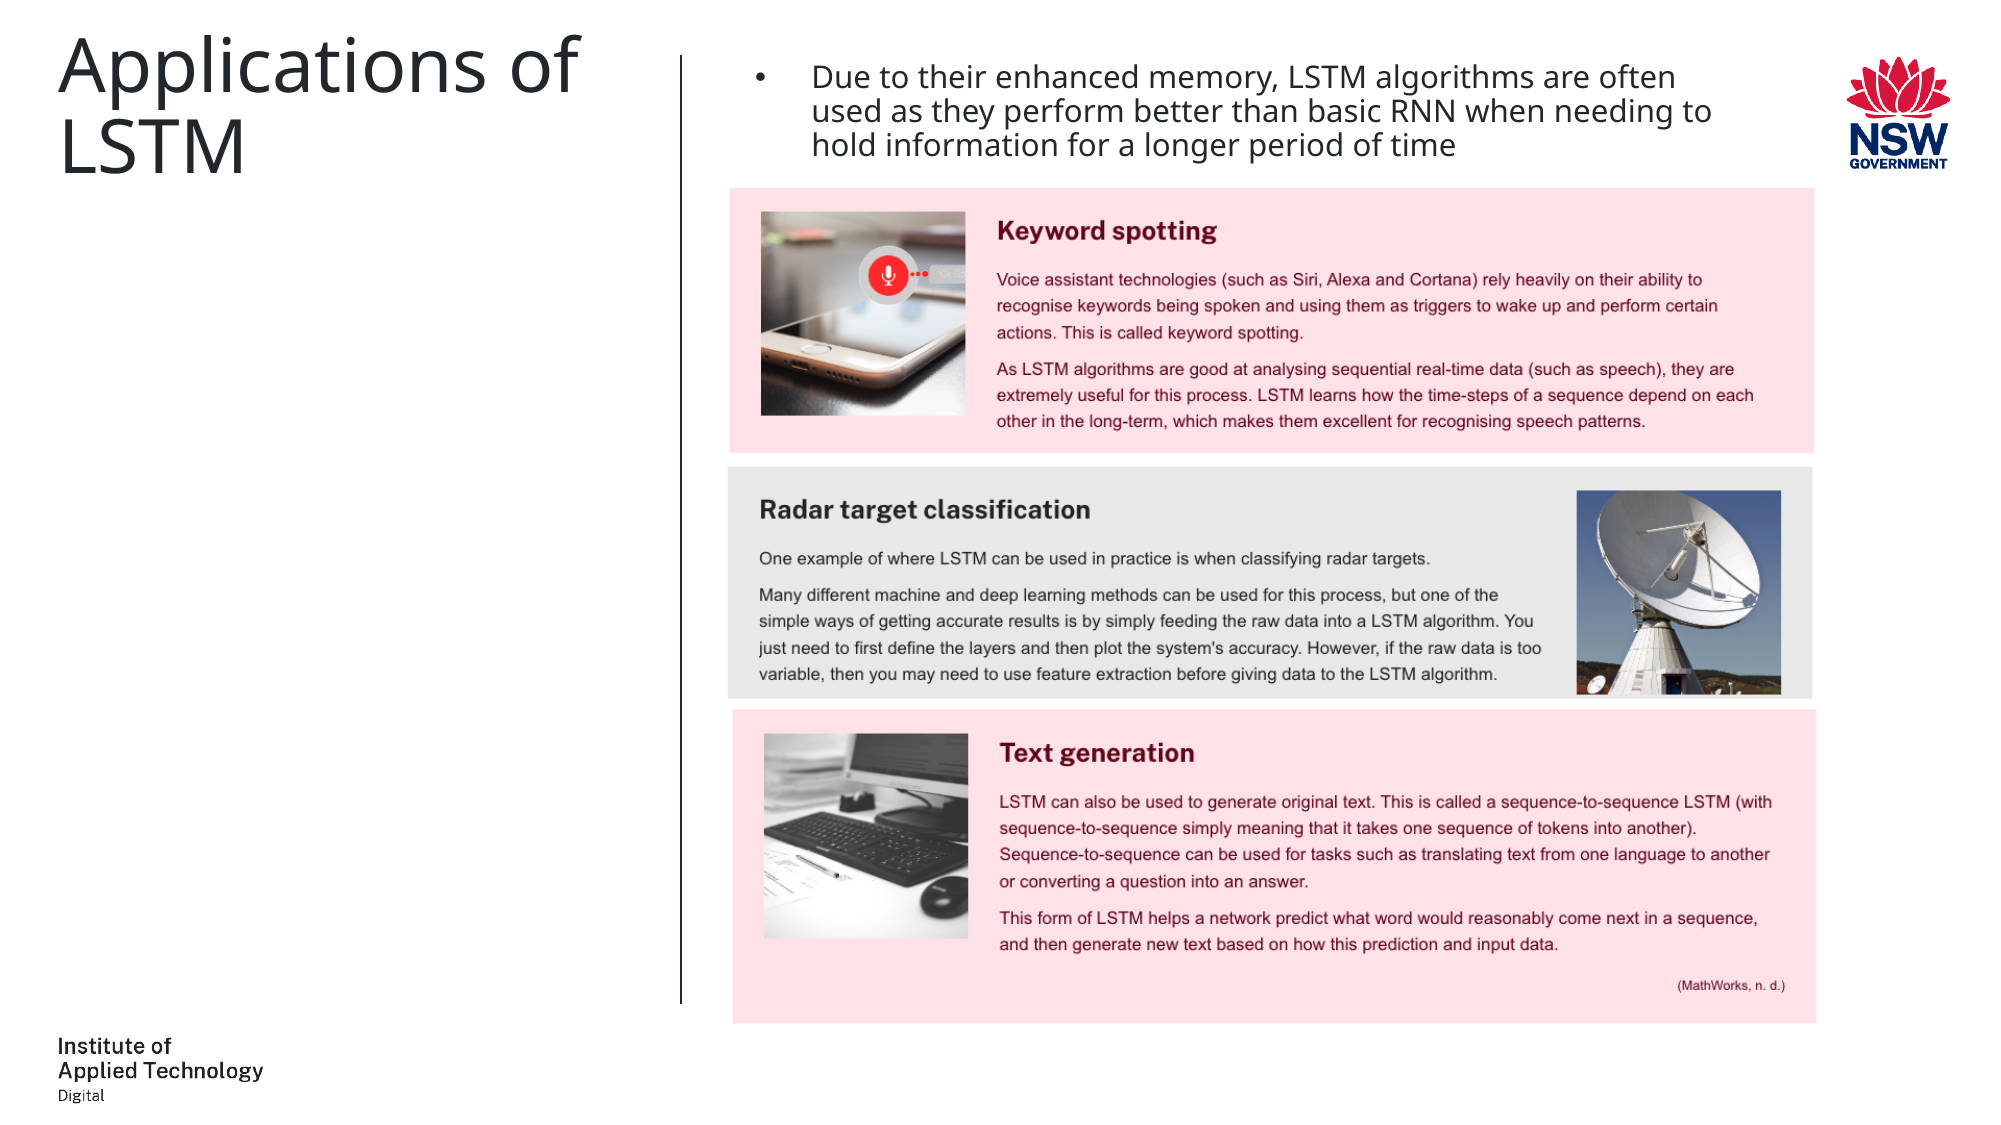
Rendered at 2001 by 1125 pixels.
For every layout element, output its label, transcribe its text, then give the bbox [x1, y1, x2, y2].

picture [57, 1034, 264, 1105]
list Due to their enhanced memory, LSTM algorithms are often used as they perform better than basic RNN when needing to hold information for a longer period of time [740, 54, 1769, 171]
picture [1846, 56, 1950, 169]
title Applications of LSTM [43, 0, 658, 217]
picture [710, 171, 1830, 1036]
